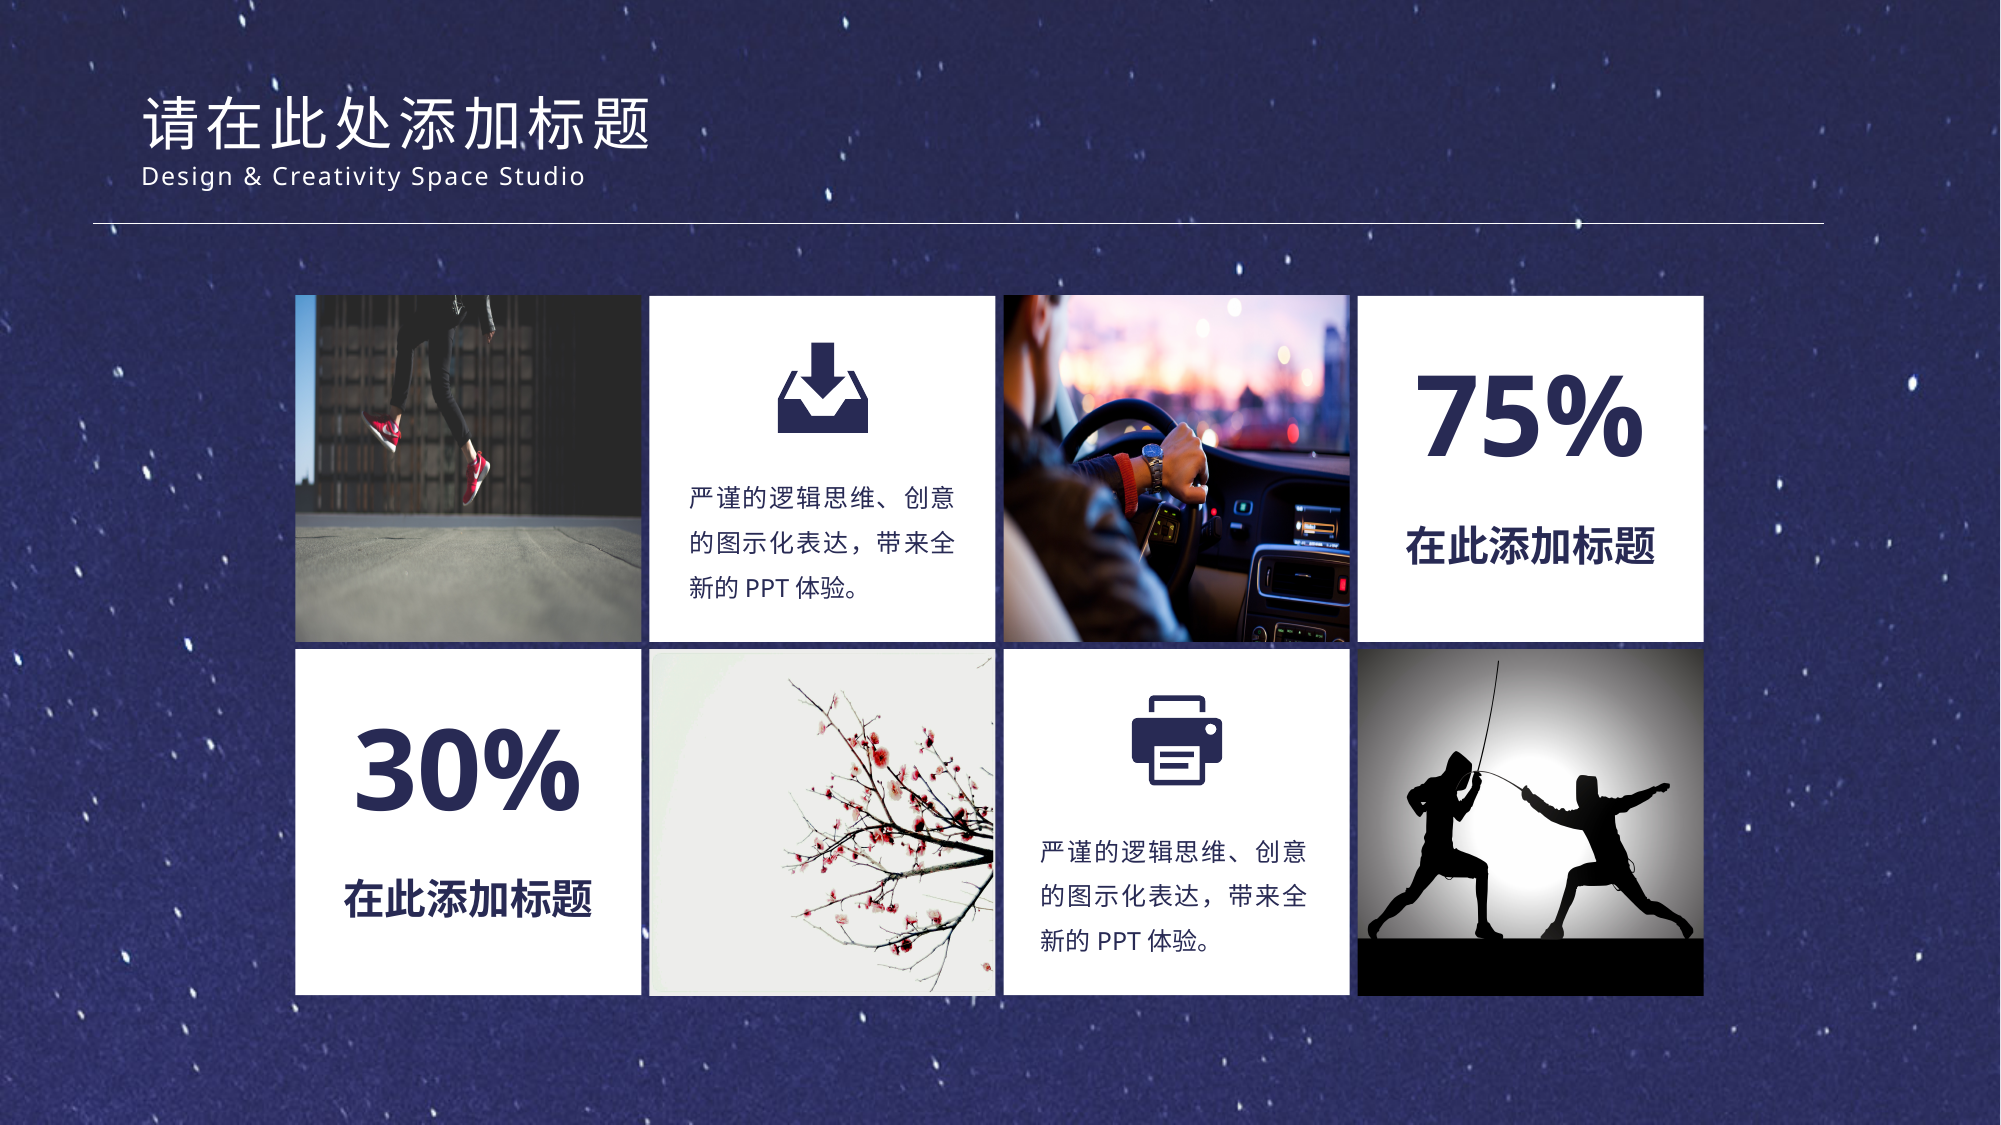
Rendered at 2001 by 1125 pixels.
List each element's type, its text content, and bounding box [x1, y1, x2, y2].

text_box [649, 649, 996, 996]
list Design & Creativity Space Studio [126, 152, 1175, 202]
text_box 在此添加标题 [1390, 512, 1671, 578]
text_box [1357, 295, 1704, 642]
list 请在此处添加标题 [126, 79, 1175, 152]
text_box 75% [1400, 337, 1661, 487]
text_box 严谨的逻辑思维、创意的图示化表达，带来全新的PPT体验。 [1026, 813, 1323, 964]
text_box 严谨的逻辑思维、创意的图示化表达，带来全新的PPT体验。 [674, 460, 971, 610]
text_box [1003, 295, 1350, 642]
picture [0, 0, 2001, 1125]
text_box [1003, 649, 1350, 996]
text_box [777, 370, 868, 433]
text_box [649, 295, 996, 642]
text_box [1131, 695, 1223, 786]
text_box [295, 295, 642, 642]
text_box 30% [338, 690, 599, 840]
text_box 在此添加标题 [328, 865, 609, 931]
text_box [1357, 649, 1704, 996]
text_box [800, 342, 846, 400]
text_box [295, 649, 642, 996]
